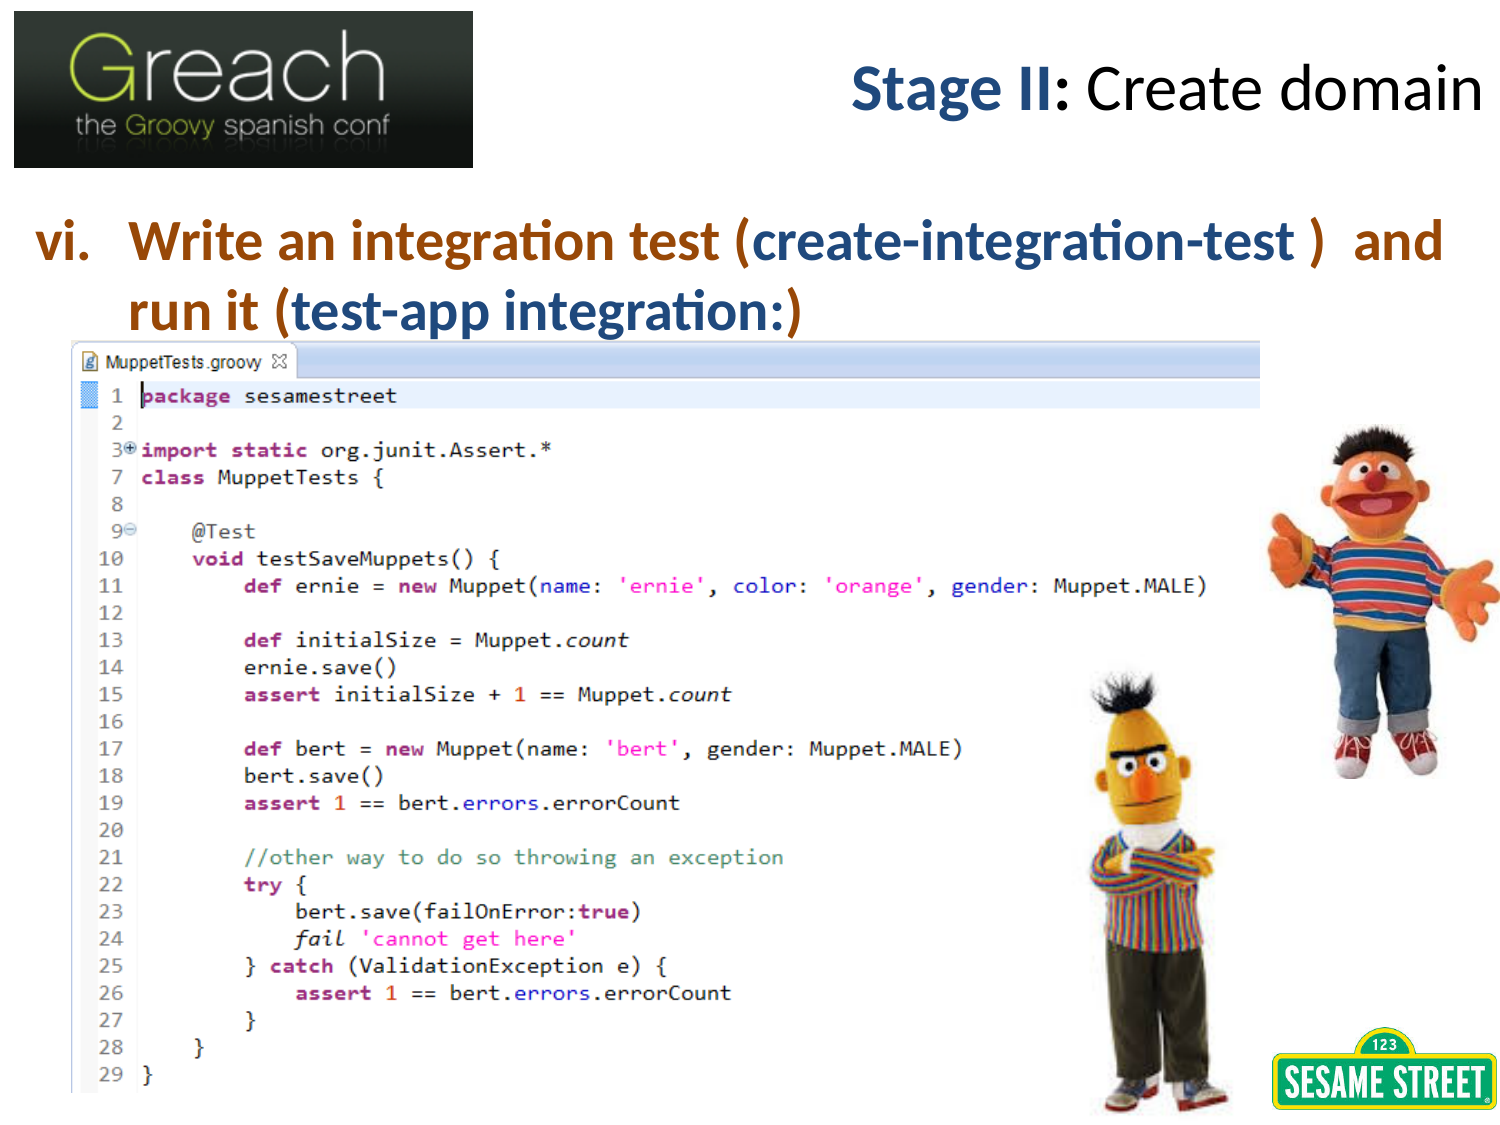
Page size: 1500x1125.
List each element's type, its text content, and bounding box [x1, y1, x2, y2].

picture [71, 340, 1500, 1125]
list Write an integration test (create-integration-test ) and run it (test-app integration:) [20, 194, 1479, 967]
title Stage II: Create domain [472, 0, 1500, 169]
picture [14, 11, 472, 168]
picture [1272, 1015, 1497, 1116]
